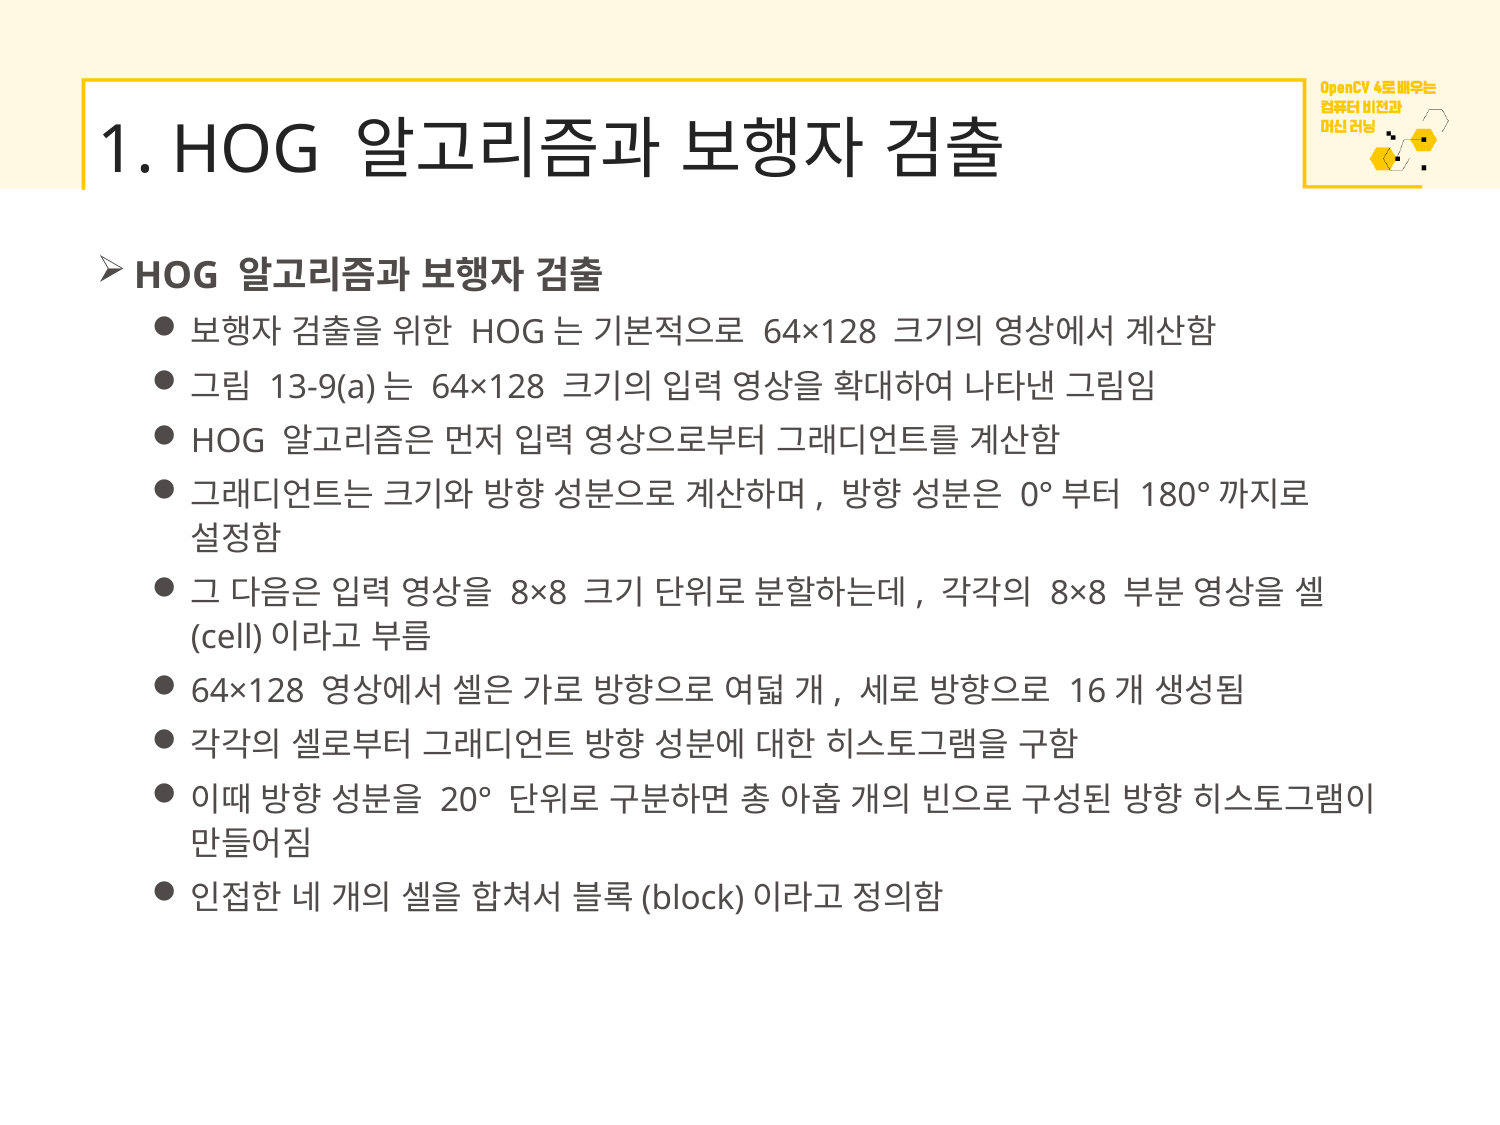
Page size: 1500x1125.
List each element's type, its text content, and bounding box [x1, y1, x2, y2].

title 1. HOG 알고리즘과 보행자 검출 [82, 61, 1413, 193]
picture [0, 0, 1500, 1125]
list HOG 알고리즘과 보행자 검출 보행자 검출을 위한 HOG는 기본적으로 64×128 크기의 영상에서 계산함 그림 13-9(a)는 64×128 크기의 입력 영상을 확대하여 나타낸 그림임 HOG 알고리즘은 먼저 입력 영상으로부터 그래디언트를 계산함 그래디언트는 크기와 방향 성분으로 계산하며, 방향 성분은 0°부터 180°까지로 설정함 그 다음은 입력 영상을 8×8 크기 단위로 분할하는데, 각각의 8×8 부분 영상을 셀(cell)이라고 부름 64×128 영상에서 셀은 가로 방향으로 여덟 개, 세로 방향으로 16개 생성됨 각각의 셀로부터 그래디언트 방향 성분에 대한 히스토그램을 구함 이때 방향 성분을 20° 단위로 구분하면 총 아홉 개의 빈으로 구성된 방향 히스토그램이 만들어짐 인접한 네 개의 셀을 합쳐서 블록(block)이라고 정의함 [81, 239, 1412, 1054]
